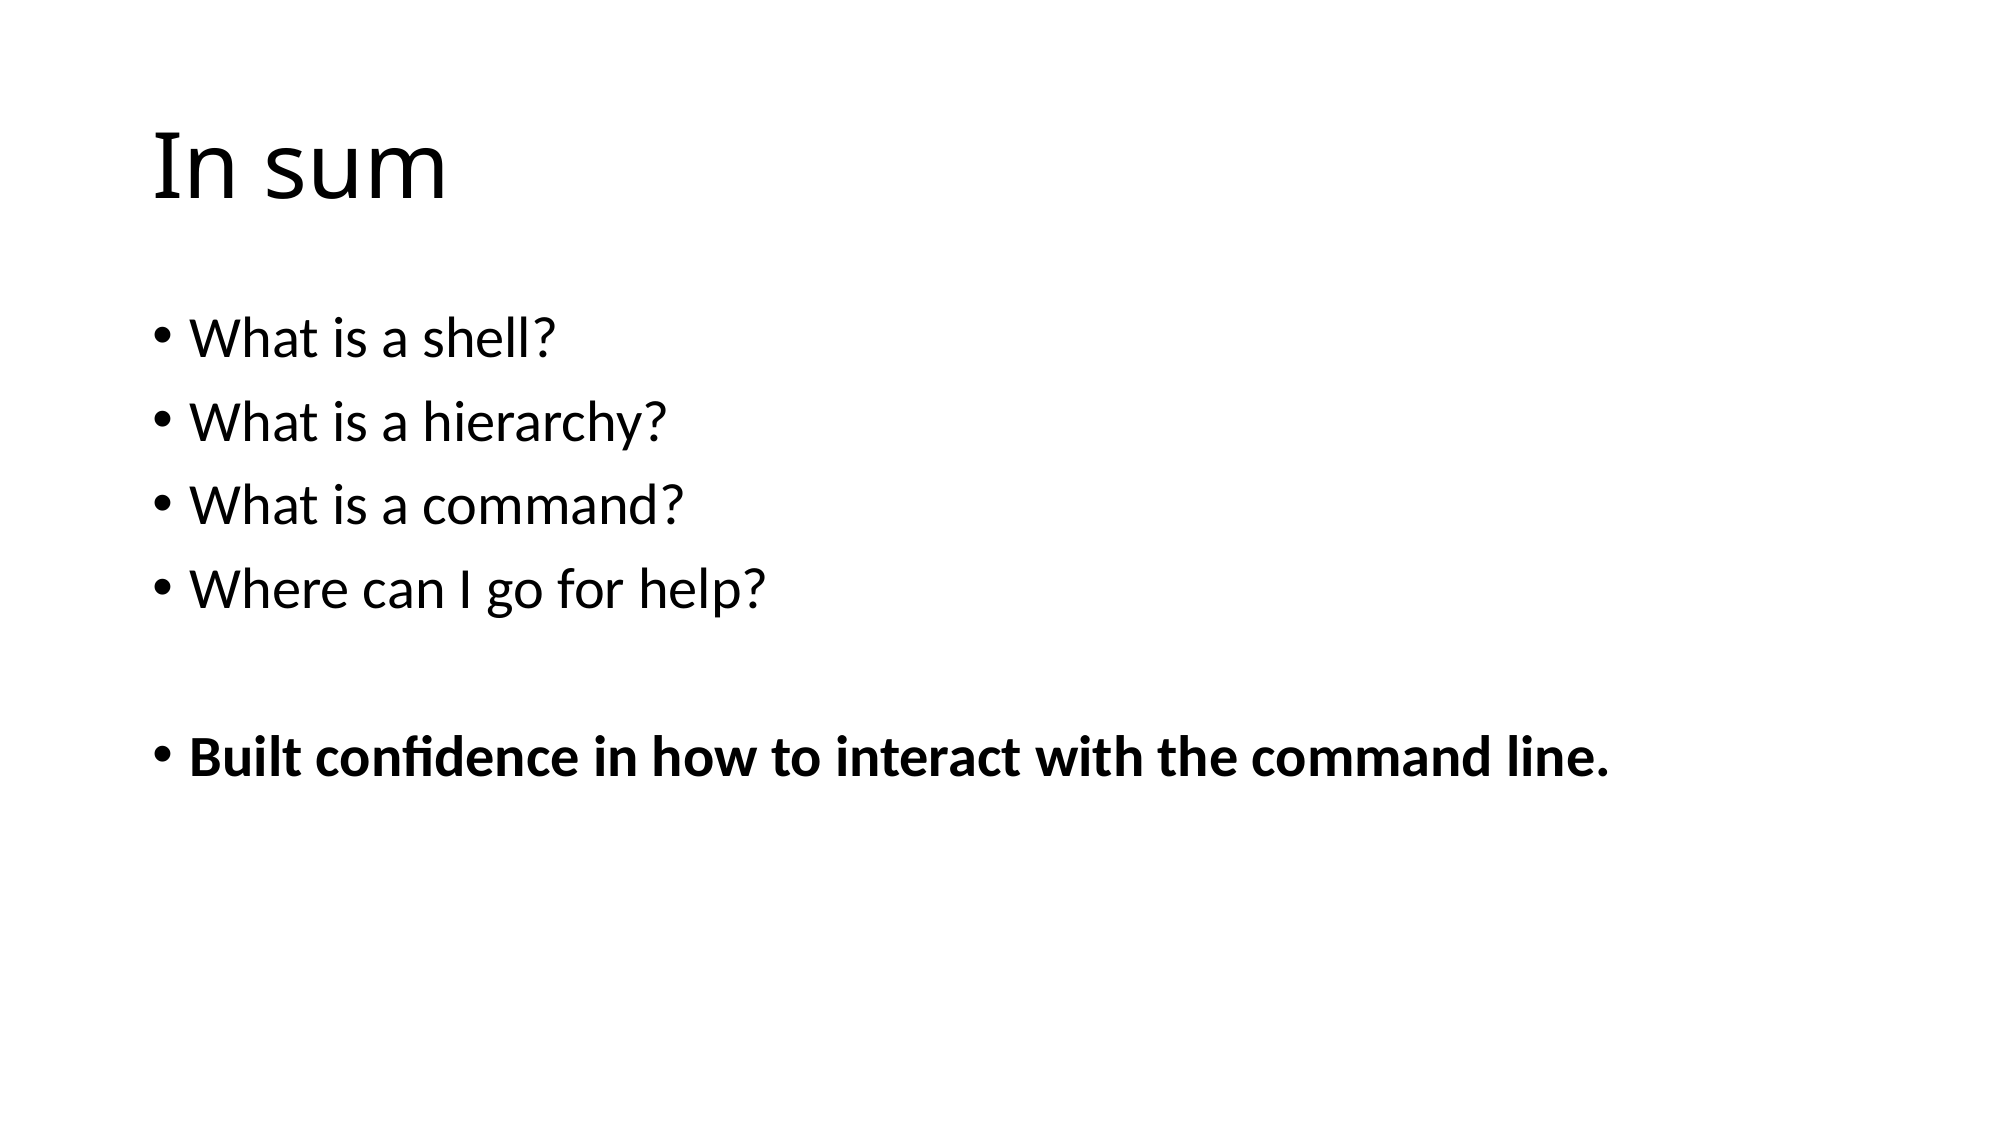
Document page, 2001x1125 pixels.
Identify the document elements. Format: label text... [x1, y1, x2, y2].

list What is a shell? What is a hierarchy? What is a command? Where can I go for help? Built confidence in how to interact with the command line. [137, 299, 1863, 1014]
title In sum [137, 59, 1863, 278]
